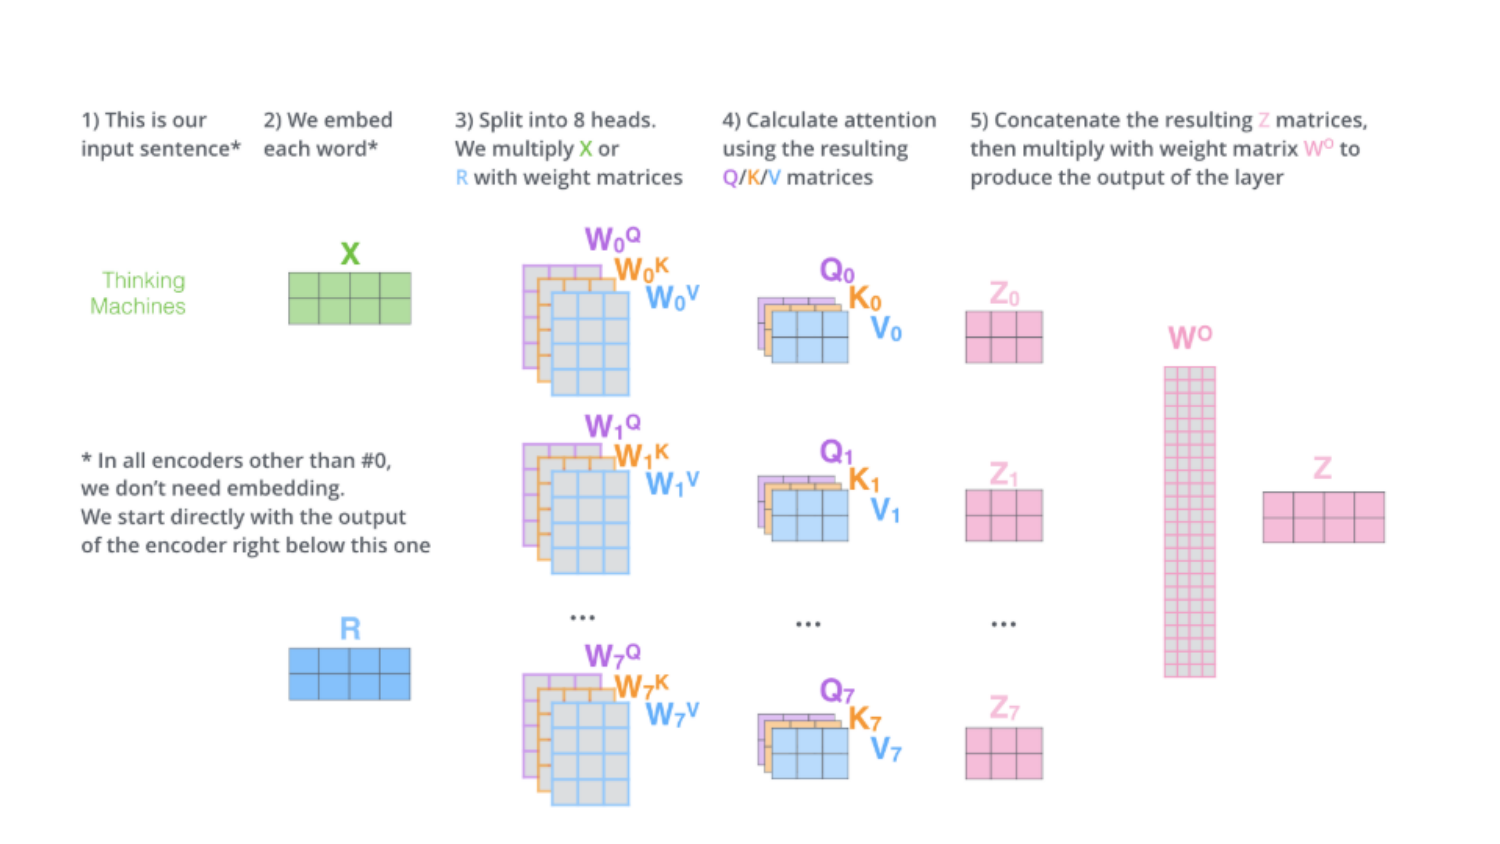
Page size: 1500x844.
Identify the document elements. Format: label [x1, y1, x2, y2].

picture [32, 30, 1468, 814]
